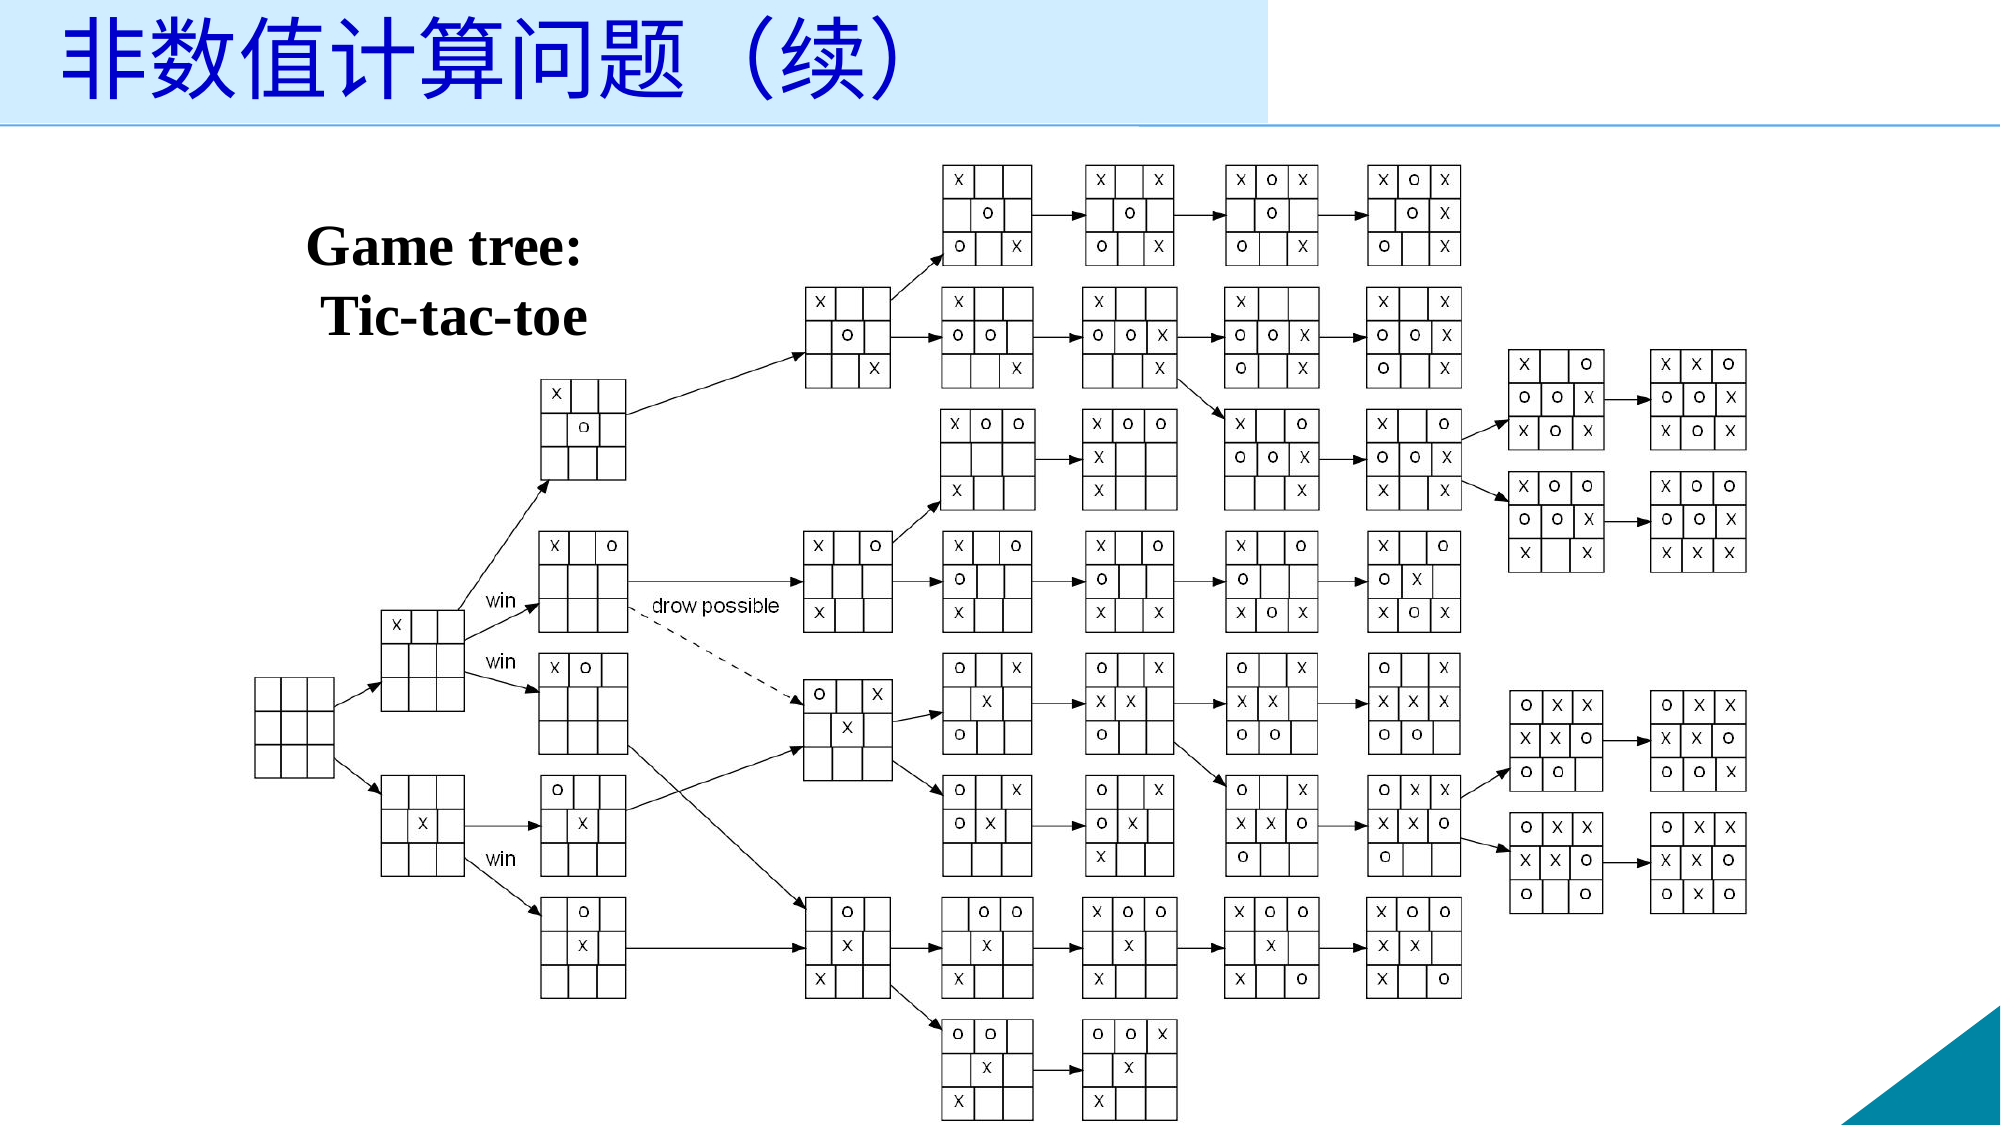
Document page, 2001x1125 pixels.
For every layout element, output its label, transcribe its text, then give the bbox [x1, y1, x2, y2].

title 非数值计算问题（续） [43, 7, 1769, 121]
picture [249, 160, 1750, 1125]
text_box [273, 121, 1107, 149]
